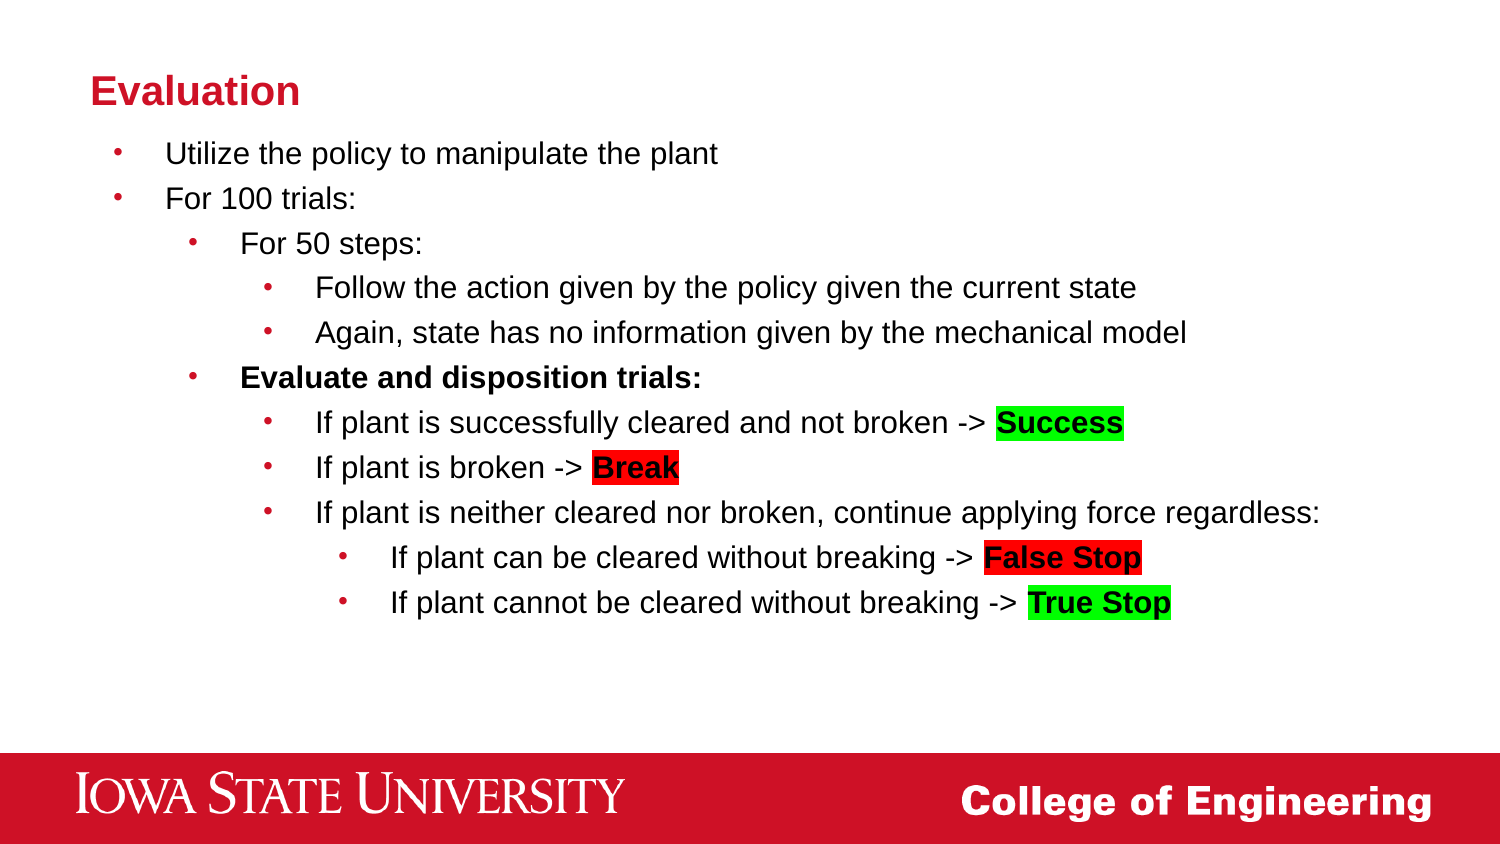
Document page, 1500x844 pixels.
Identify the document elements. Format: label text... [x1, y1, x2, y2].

title Evaluation [75, 18, 1425, 125]
picture [75, 771, 625, 821]
picture [962, 781, 1438, 822]
list Utilize the policy to manipulate the plant For 100 trials: For 50 steps: Follow the action given by the policy given the current state Again, state has no information given by the mechanical model Evaluate and disposition trials: If plant is successfully cleared and not broken -> Success If plant is broken -> Break If plant is neither cleared nor broken, continue applying force regardless: If plant can be cleared without breaking -> False Stop If plant cannot be cleared without breaking -> True Stop [75, 125, 1425, 732]
